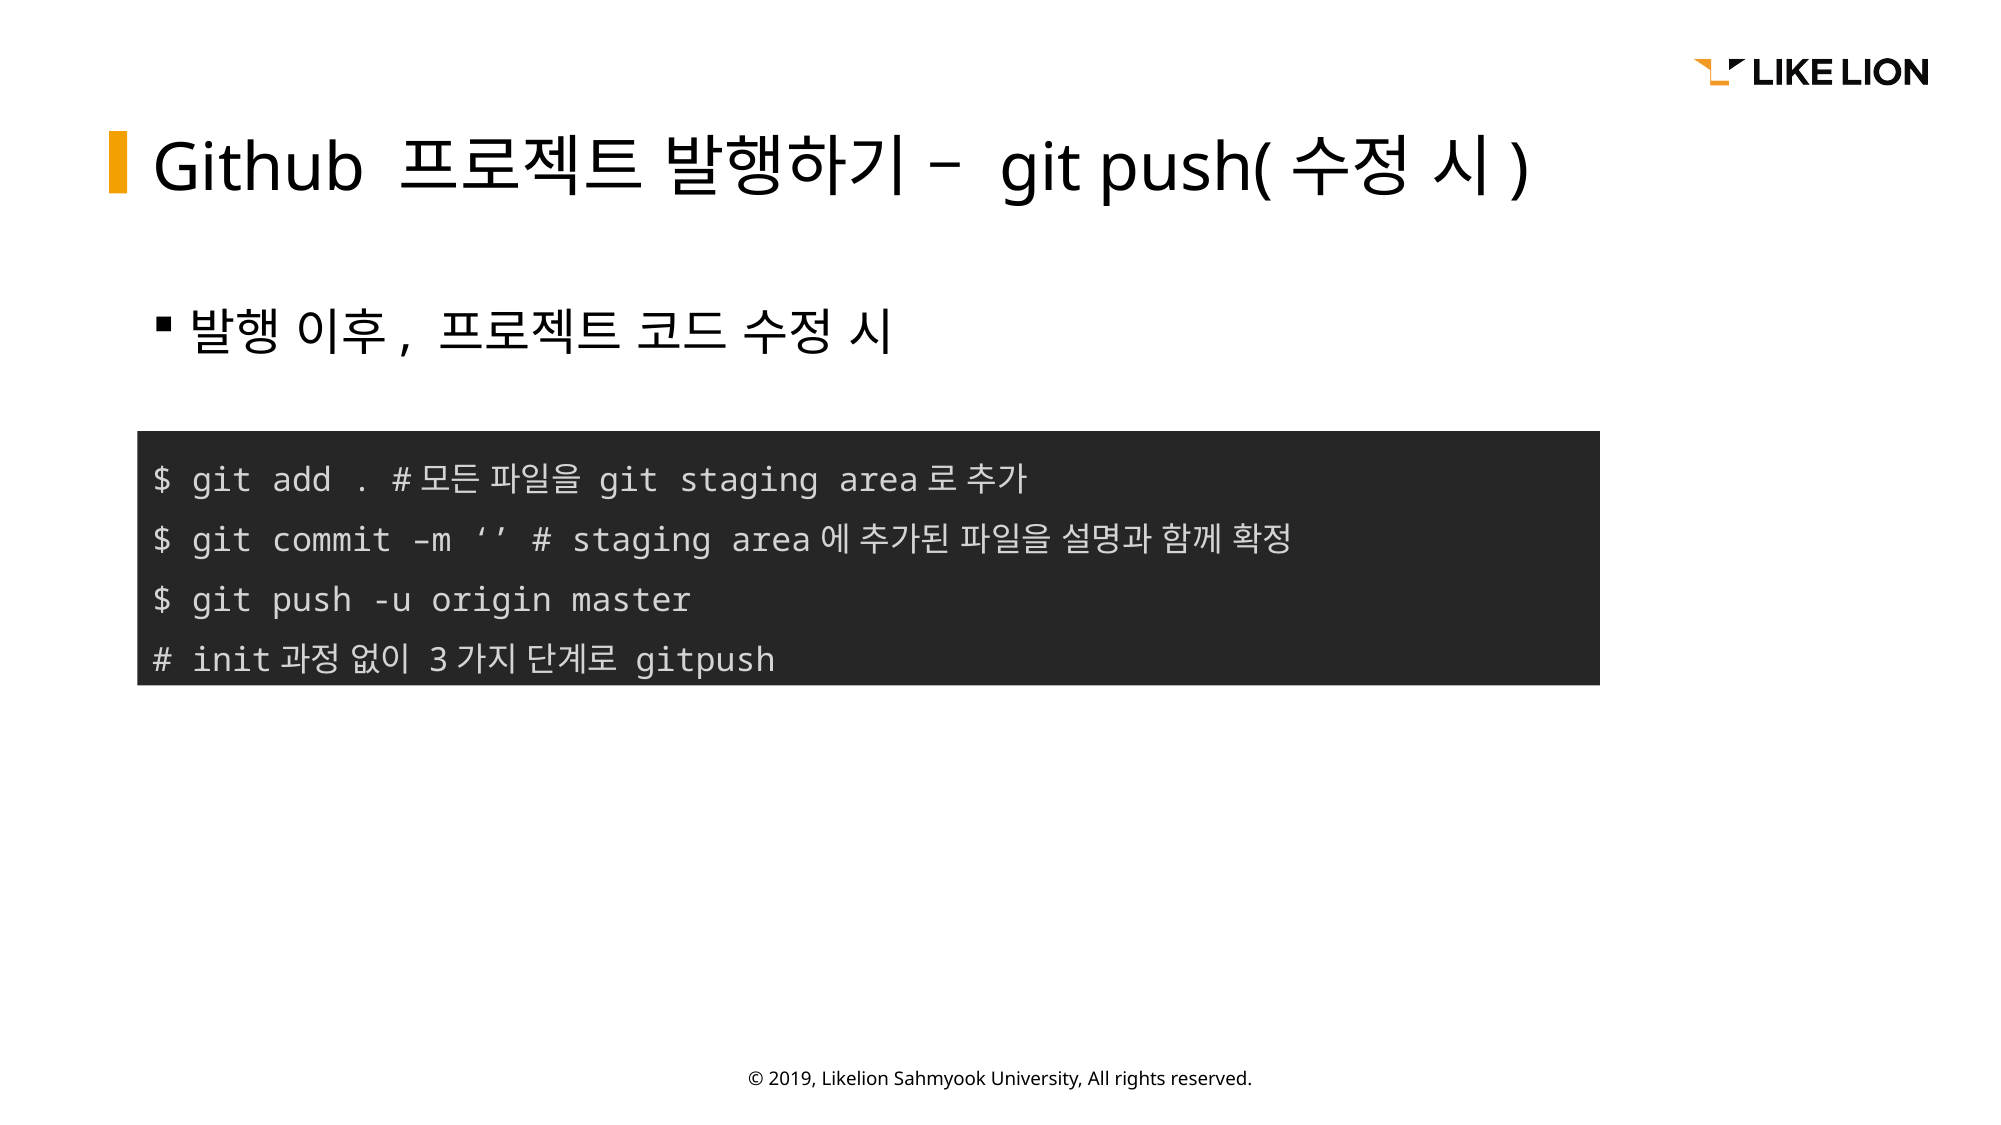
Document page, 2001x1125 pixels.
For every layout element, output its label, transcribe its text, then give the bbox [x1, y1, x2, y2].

picture [1693, 58, 1928, 88]
text_box $ git add . #모든 파일을 git staging area로 추가 $ git commit –m ‘’ # staging area에 추가된 파일을 설명과 함께 확정 $ git push -u origin master # init과정 없이 3가지 단계로 gitpush [137, 431, 1600, 686]
list 발행 이후, 프로젝트 코드 수정 시 [137, 299, 1863, 1014]
title Github 프로젝트 발행하기 – git push(수정 시) [137, 59, 1863, 278]
